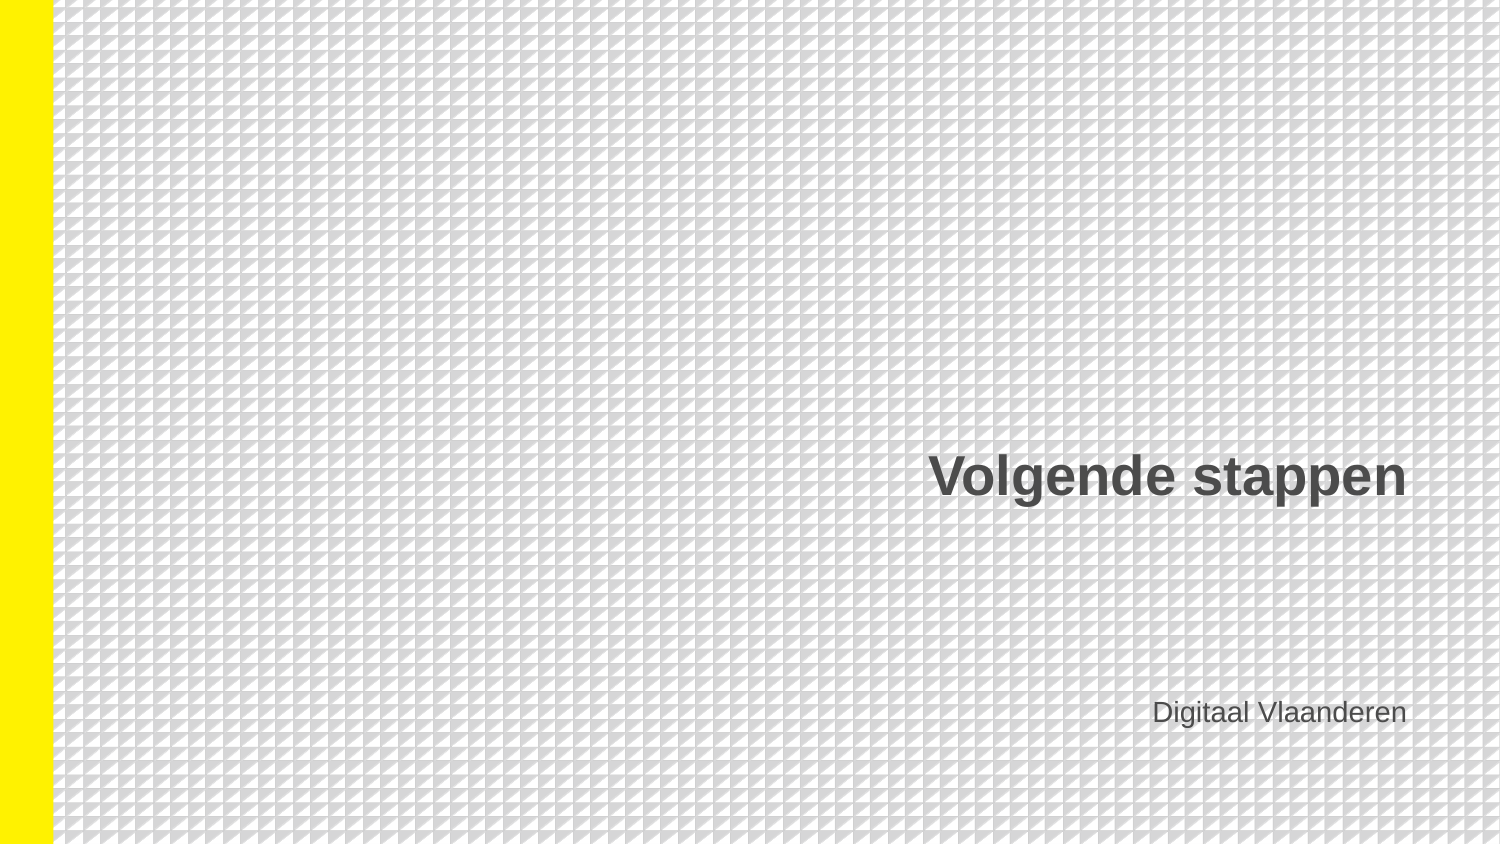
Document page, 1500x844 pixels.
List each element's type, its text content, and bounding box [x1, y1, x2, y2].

title Volgende stappen [147, 246, 1423, 591]
text_box [0, 0, 54, 844]
subtitle Digitaal Vlaanderen [297, 631, 1423, 835]
picture [54, 0, 1500, 844]
